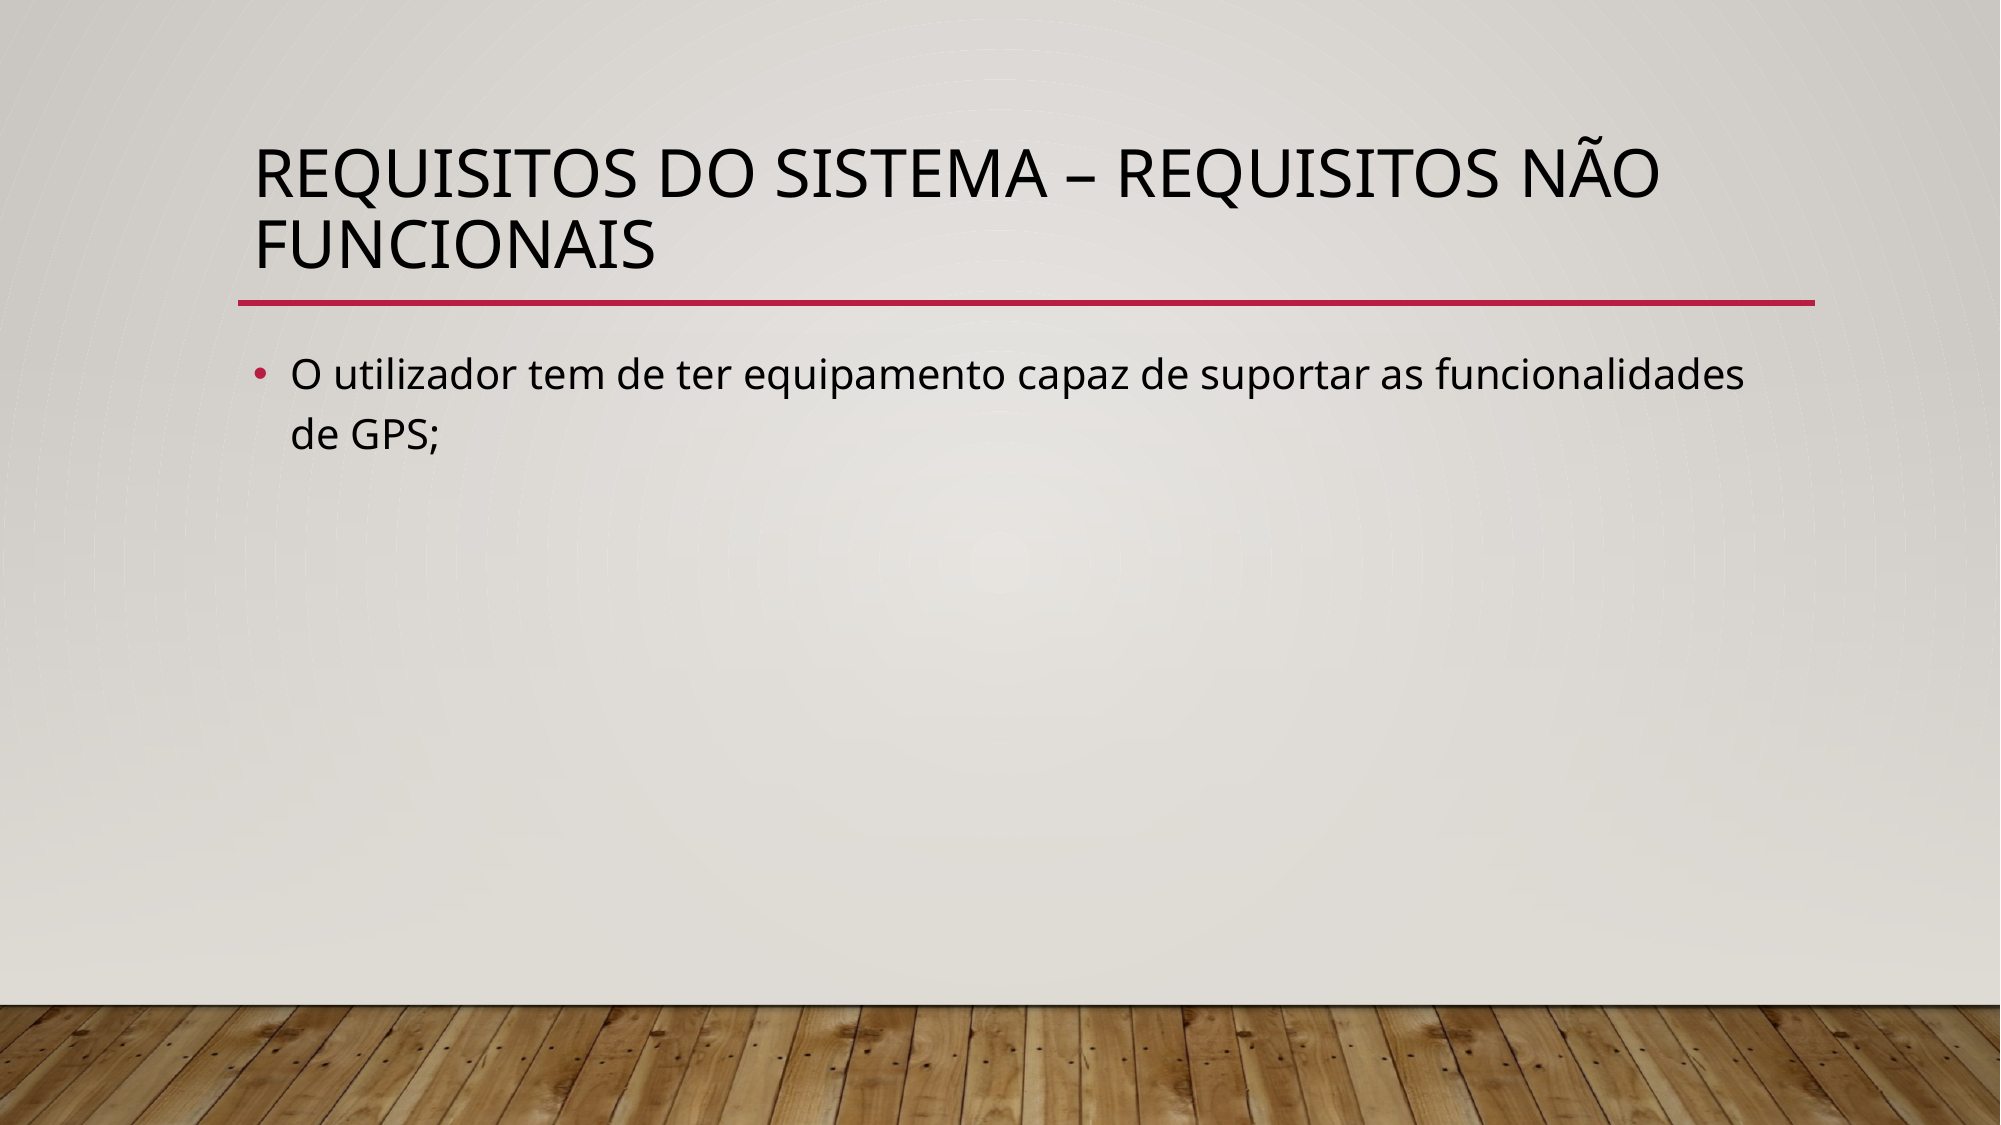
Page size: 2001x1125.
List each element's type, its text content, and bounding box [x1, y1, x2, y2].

picture [0, 1005, 2000, 1125]
title Requisitos do Sistema – Requisitos Não Funcionais [238, 131, 1814, 305]
list O utilizador tem de ter equipamento capaz de suportar as funcionalidades de GPS; [238, 330, 1814, 897]
